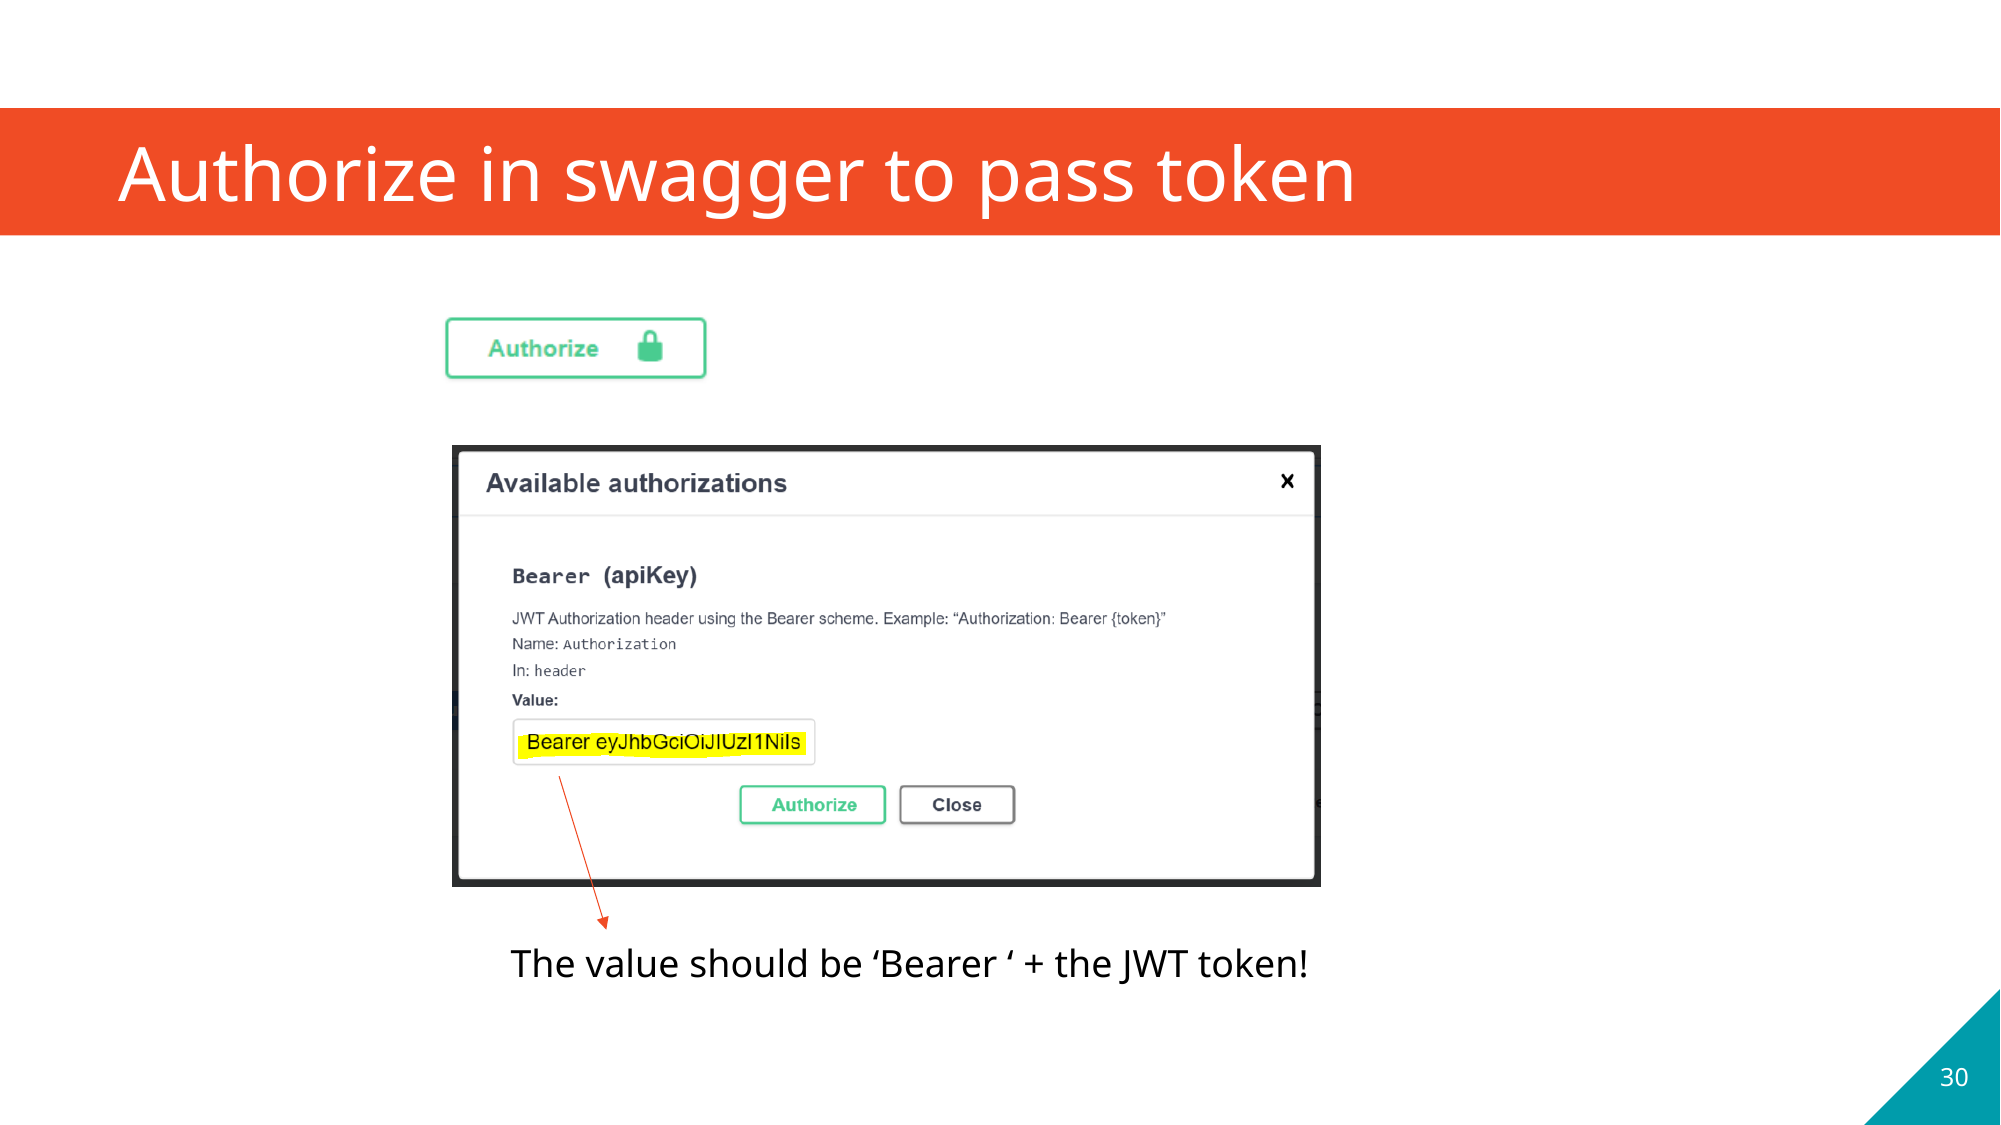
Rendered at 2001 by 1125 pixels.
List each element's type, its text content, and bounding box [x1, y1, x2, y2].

slide_number 30 [1862, 987, 2000, 1125]
title Authorize in swagger to pass token [0, 108, 2000, 236]
text_box The value should be ‘Bearer ‘ + the JWT token! [495, 932, 1325, 1038]
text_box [558, 776, 607, 930]
picture [452, 445, 1321, 887]
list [369, 269, 749, 423]
